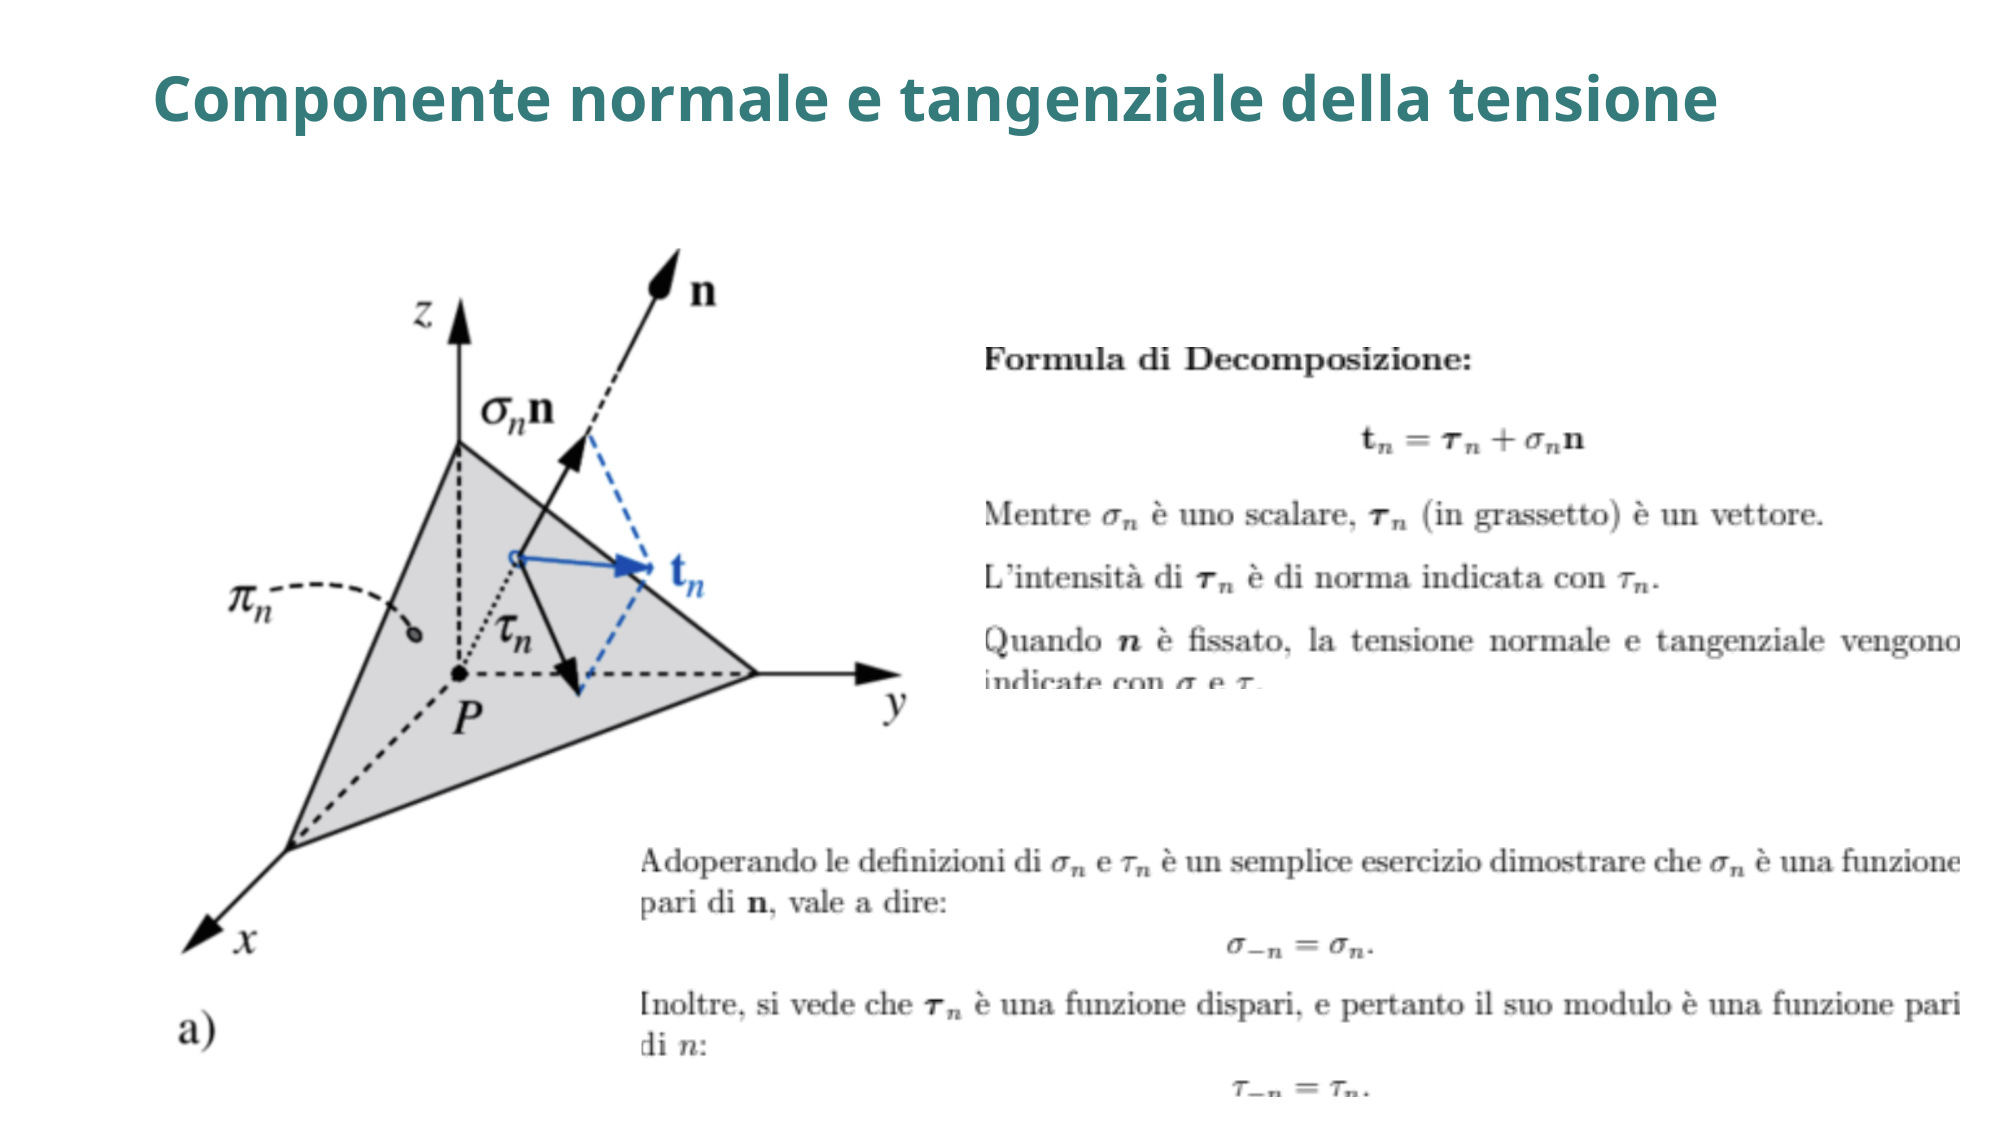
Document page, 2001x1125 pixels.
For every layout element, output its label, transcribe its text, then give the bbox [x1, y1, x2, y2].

picture [39, 188, 1960, 1097]
title Componente normale e tangenziale della tensione [137, 59, 1863, 144]
picture [985, 347, 1960, 689]
